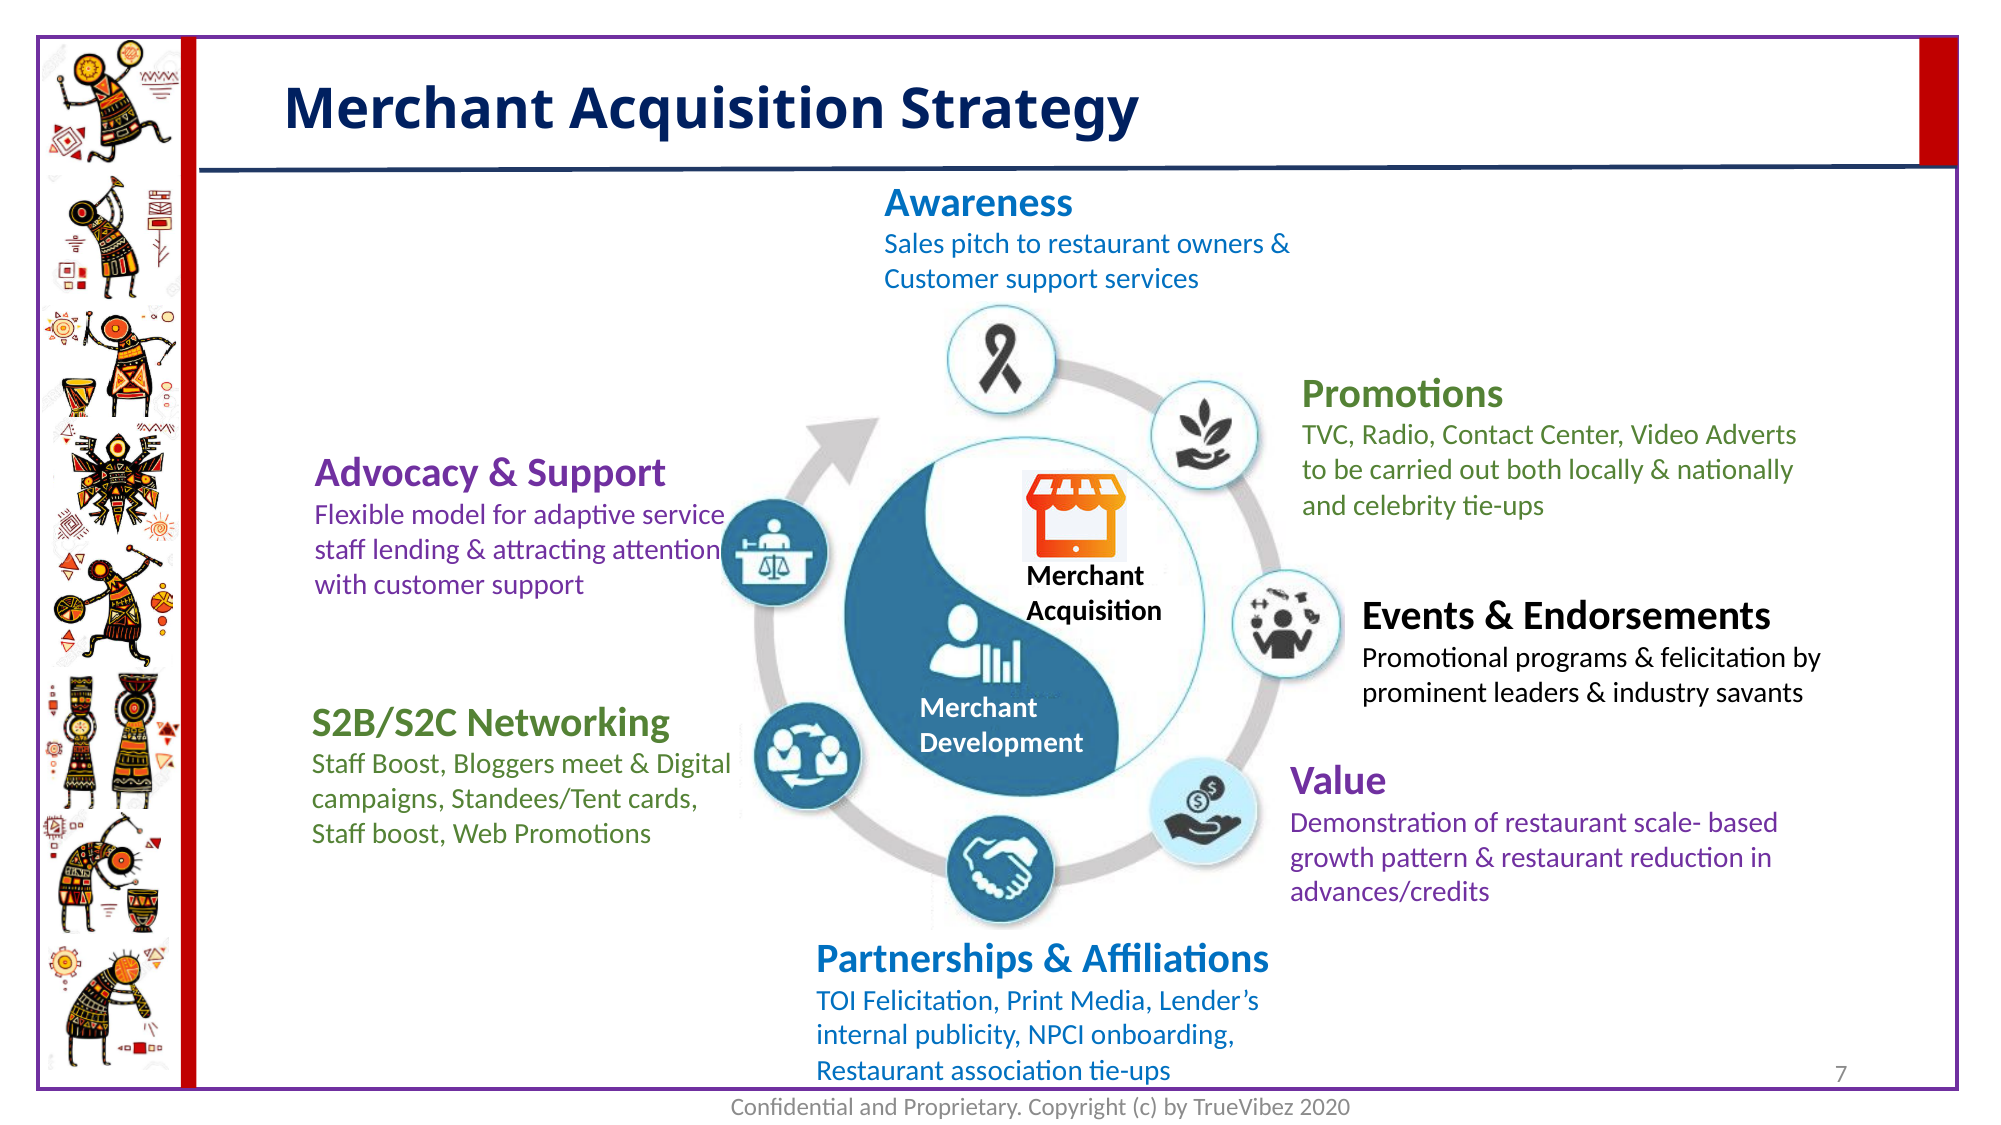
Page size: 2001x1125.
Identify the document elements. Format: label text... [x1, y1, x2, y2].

picture [47, 937, 169, 1070]
text_box [1918, 37, 1959, 167]
text_box [37, 36, 1958, 1090]
picture [721, 301, 1345, 931]
text_box Events & Endorsements Promotional programs & felicitation by prominent leaders & industry savants [1347, 580, 1875, 716]
text_box Value Demonstration of restaurant scale- based growth pattern & restaurant reduction in advances/credits [1345, 745, 1815, 916]
text_box Awareness Sales pitch to restaurant owners & Customer support services [869, 171, 1350, 302]
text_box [199, 166, 1958, 171]
text_box Partnerships & Affiliations TOI Felicitation, Print Media, Lender’s internal publicity, NPCI onboarding, Restaurant association tie-ups [801, 931, 1311, 1094]
slide_number 7 [1412, 1042, 1863, 1103]
text_box S2B/S2C Networking Staff Boost, Bloggers meet & Digital campaigns, Standees/Tent cards, Staff boost, Web Promotions [297, 687, 721, 857]
text_box [180, 36, 197, 1089]
picture [42, 175, 181, 301]
picture [42, 40, 184, 171]
text_box Advocacy & Support Flexible model for adaptive service staff lending & attracting attention with customer support [299, 437, 721, 608]
text_box Merchant Acquisition Strategy [268, 64, 1379, 147]
text_box Promotions TVC, Radio, Contact Center, Video Adverts to be carried out both locally & nationally and celebrity tie-ups [1345, 358, 1815, 529]
footer Confidential and Proprietary. Copyright (c) by TrueVibez 2020 [703, 1075, 1379, 1125]
picture [42, 305, 182, 934]
